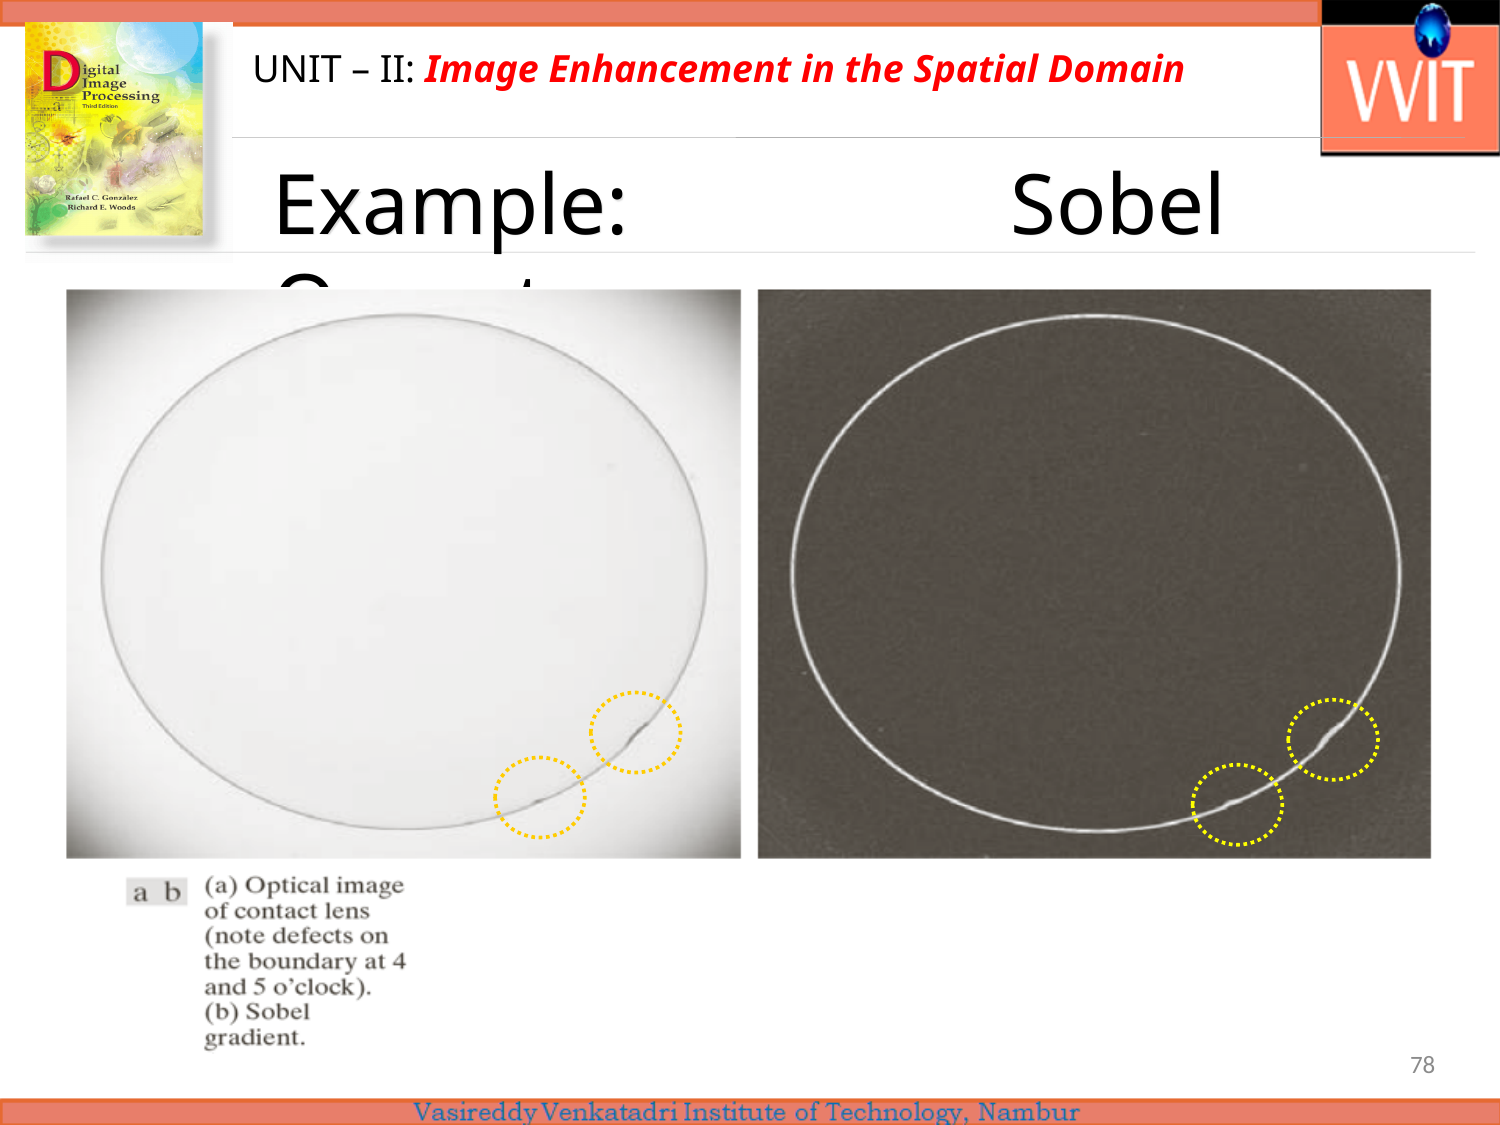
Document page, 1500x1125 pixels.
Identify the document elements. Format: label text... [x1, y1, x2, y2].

text_box Example: Sobel Operator [258, 143, 1242, 285]
picture [0, 0, 1500, 1125]
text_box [62, 287, 1438, 1054]
text_box UNIT – II: Image Enhancement in the Spatial Domain [237, 37, 1388, 98]
slide_number 78 [1074, 1024, 1451, 1103]
